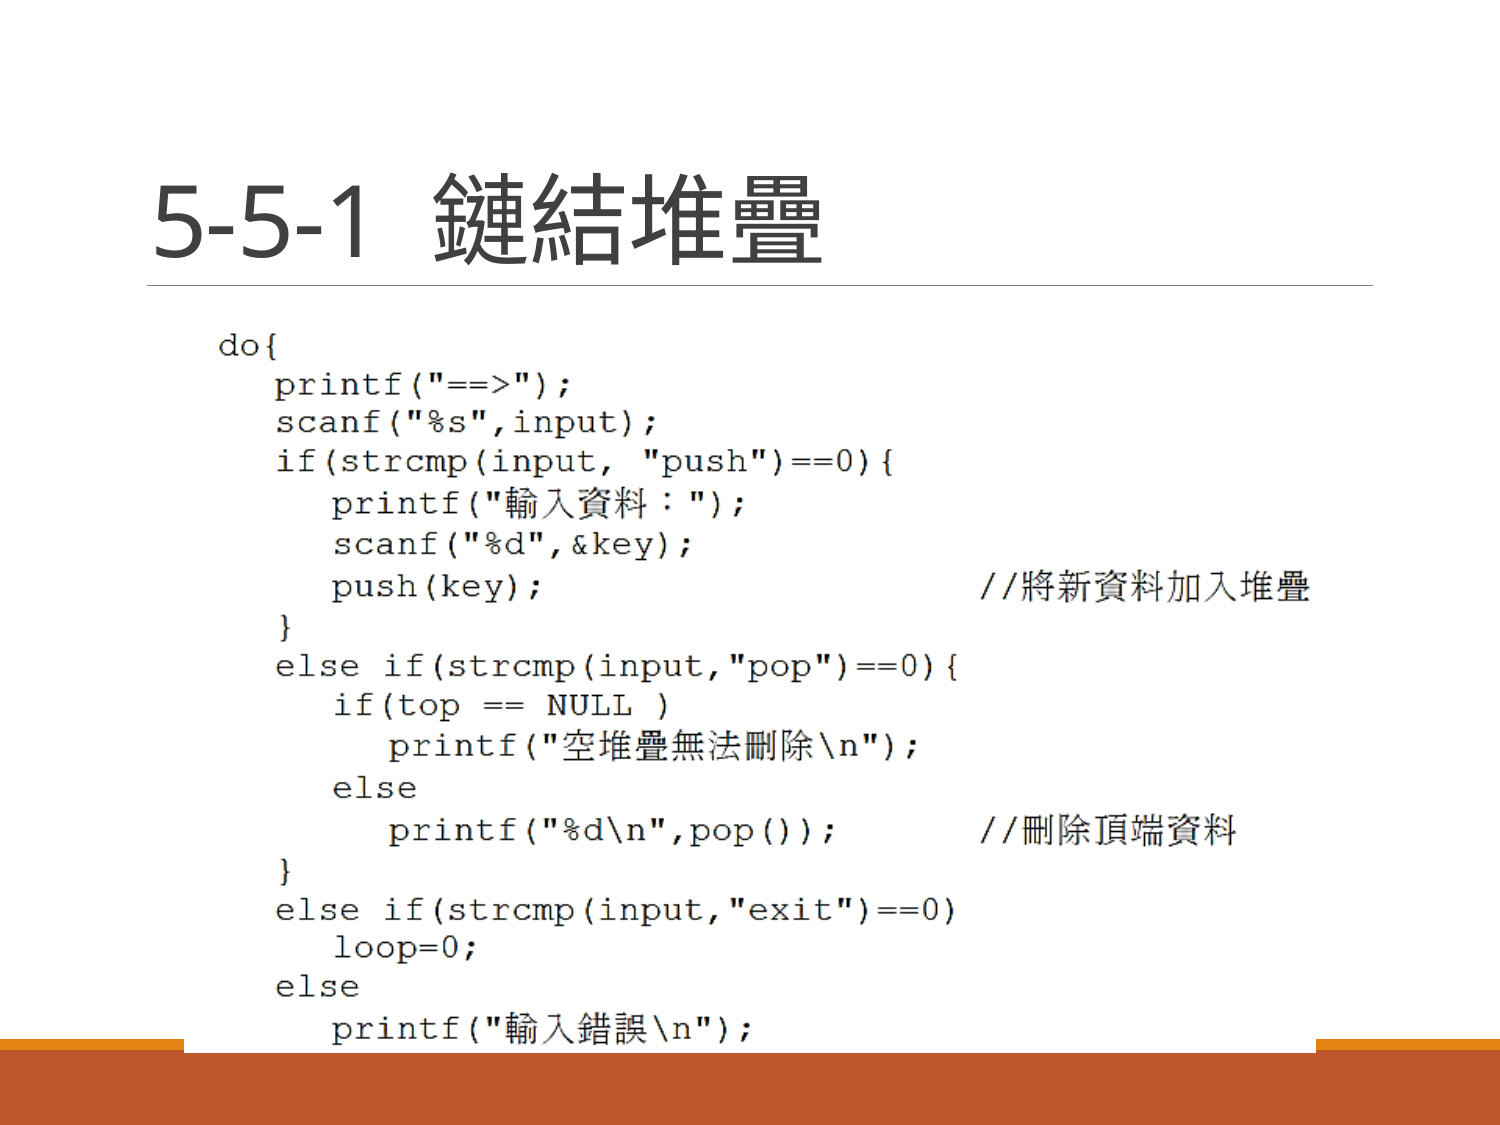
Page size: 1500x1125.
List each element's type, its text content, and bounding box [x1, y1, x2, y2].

title 5-5-1 鏈結堆疊 [135, 47, 1373, 285]
picture [183, 325, 1317, 1054]
